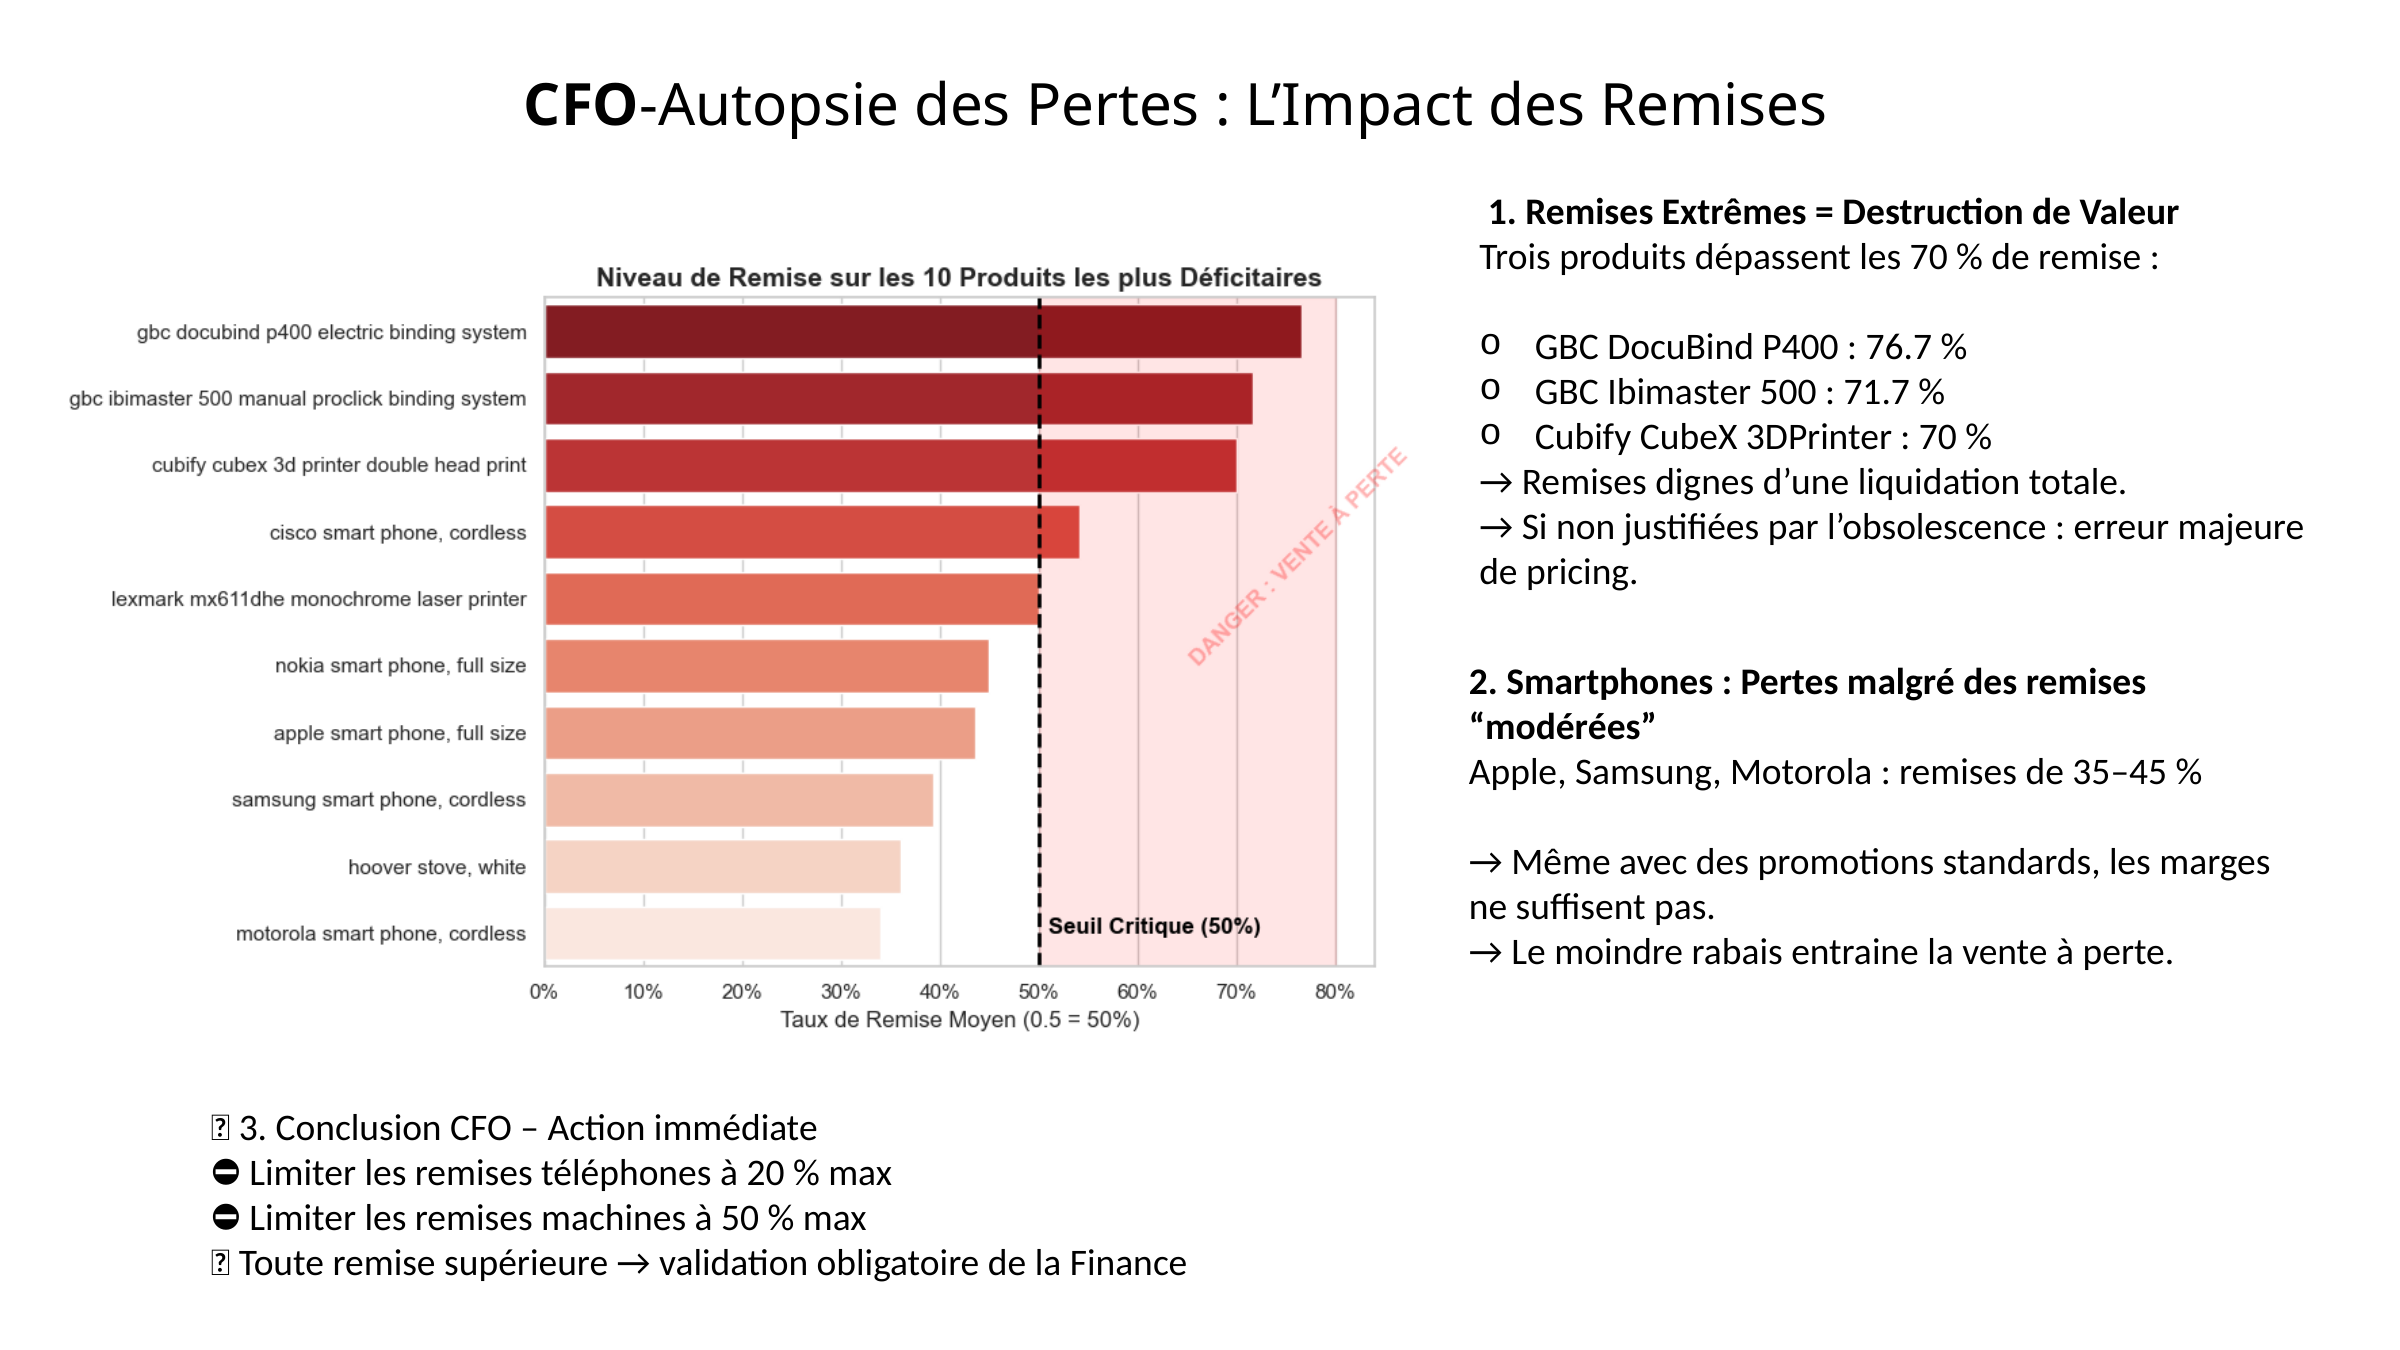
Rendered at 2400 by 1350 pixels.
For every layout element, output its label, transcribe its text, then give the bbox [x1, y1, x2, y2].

picture [56, 254, 1425, 1045]
text_box 🧾 3. Conclusion CFO – Action immédiate ⛔ Limiter les remises téléphones à 20 % max ⛔ Limiter les remises machines à 50 % max 📝 Toute remise supérieure → validation obligatoire de la Finance [196, 1095, 1328, 1290]
text_box 1. Remises Extrêmes = Destruction de Valeur Trois produits dépassent les 70 % de remise : GBC DocuBind P400 : 76.7 % GBC Ibimaster 500 : 71.7 % Cubify CubeX 3DPrinter : 70 % → Remises dignes d’une liquidation totale. → Si non justifiées par l’obsolescence : erreur majeure de pricing. [1464, 179, 2343, 600]
text_box 2. Smartphones : Pertes malgré des remises “modérées” Apple, Samsung, Motorola : remises de 35–45 % → Même avec des promotions standards, les marges ne suffisent pas. → Le moindre rabais entraine la vente à perte. [1454, 649, 2333, 980]
text_box CFO-Autopsie des Pertes : L’Impact des Remises [151, 21, 2201, 157]
